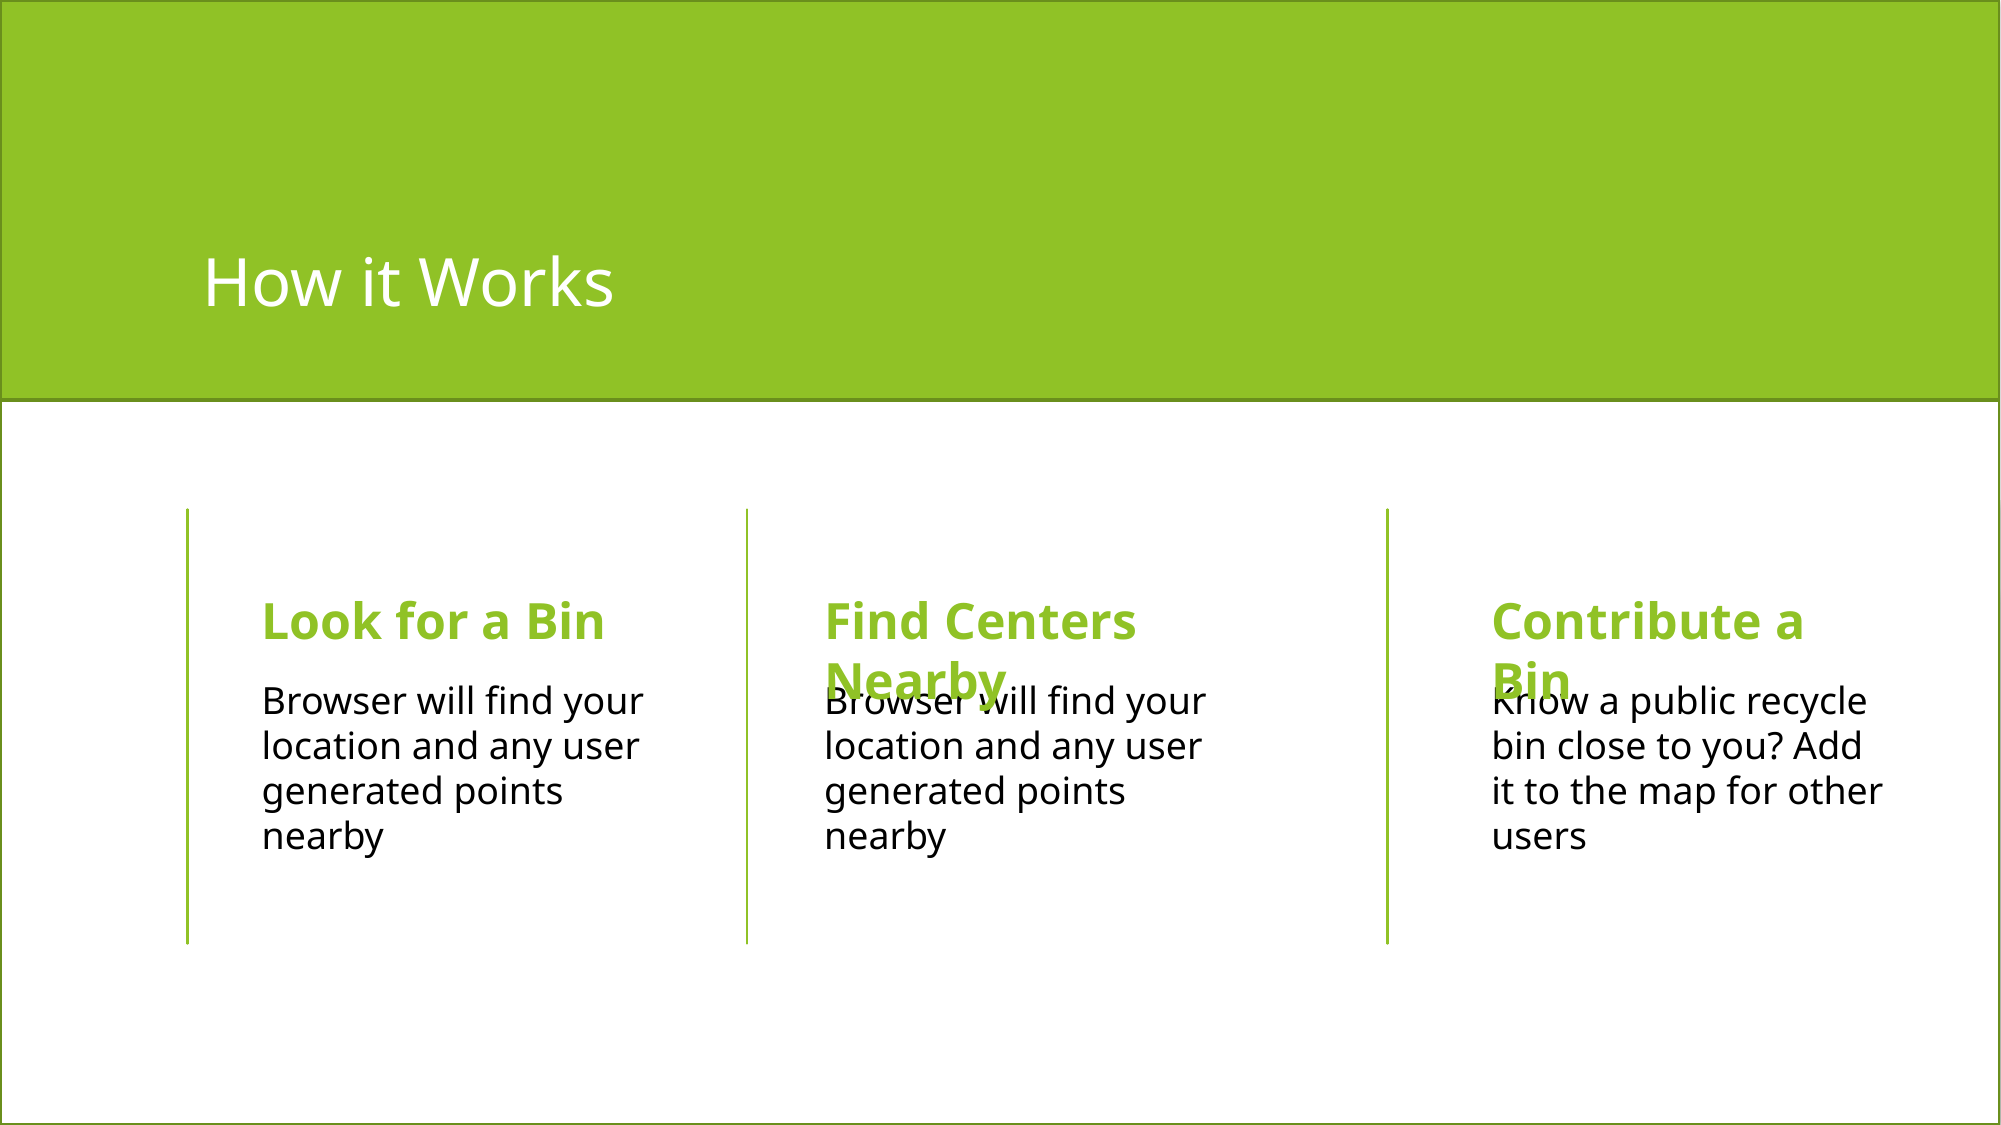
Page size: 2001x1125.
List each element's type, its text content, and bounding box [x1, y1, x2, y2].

text_box Contribute a Bin [1476, 582, 1911, 717]
text_box [0, 0, 2000, 398]
text_box [0, 398, 2000, 1125]
text_box How it Works [187, 232, 1338, 327]
text_box Browser will find your location and any user generated points nearby [809, 717, 1244, 865]
text_box Look for a Bin [246, 582, 682, 657]
text_box Find Centers Nearby [809, 582, 1338, 717]
text_box Know a public recycle bin close to you? Add it to the map for other users [1476, 717, 1911, 865]
text_box Browser will find your location and any user generated points nearby [246, 670, 682, 865]
